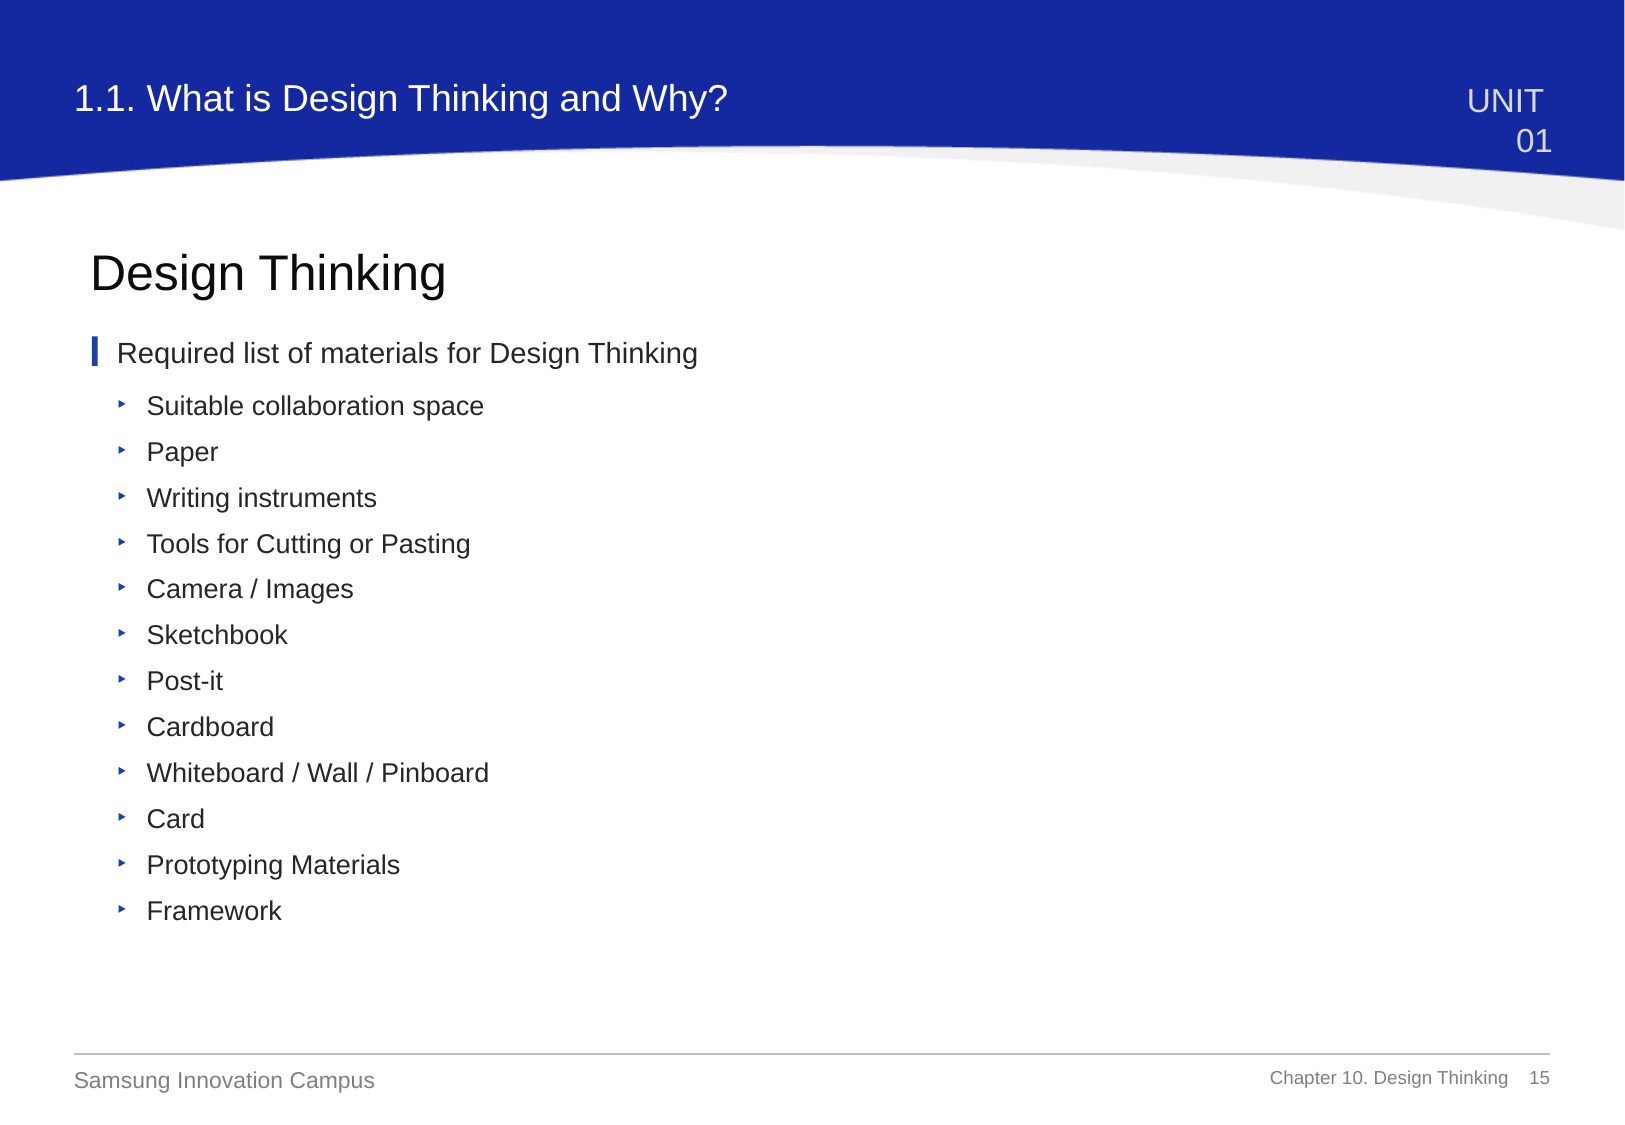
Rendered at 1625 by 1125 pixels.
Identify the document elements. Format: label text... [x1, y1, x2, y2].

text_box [73, 73, 1554, 120]
picture [0, 0, 1625, 1125]
text_box Design Thinking [89, 240, 1533, 301]
text_box Suitable collaboration space Paper Writing instruments Tools for Cutting or Pasting Camera / Images Sketchbook Post-it Cardboard Whiteboard / Wall / Pinboard Card Prototyping Materials Framework [116, 380, 1460, 938]
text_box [91, 334, 1533, 371]
